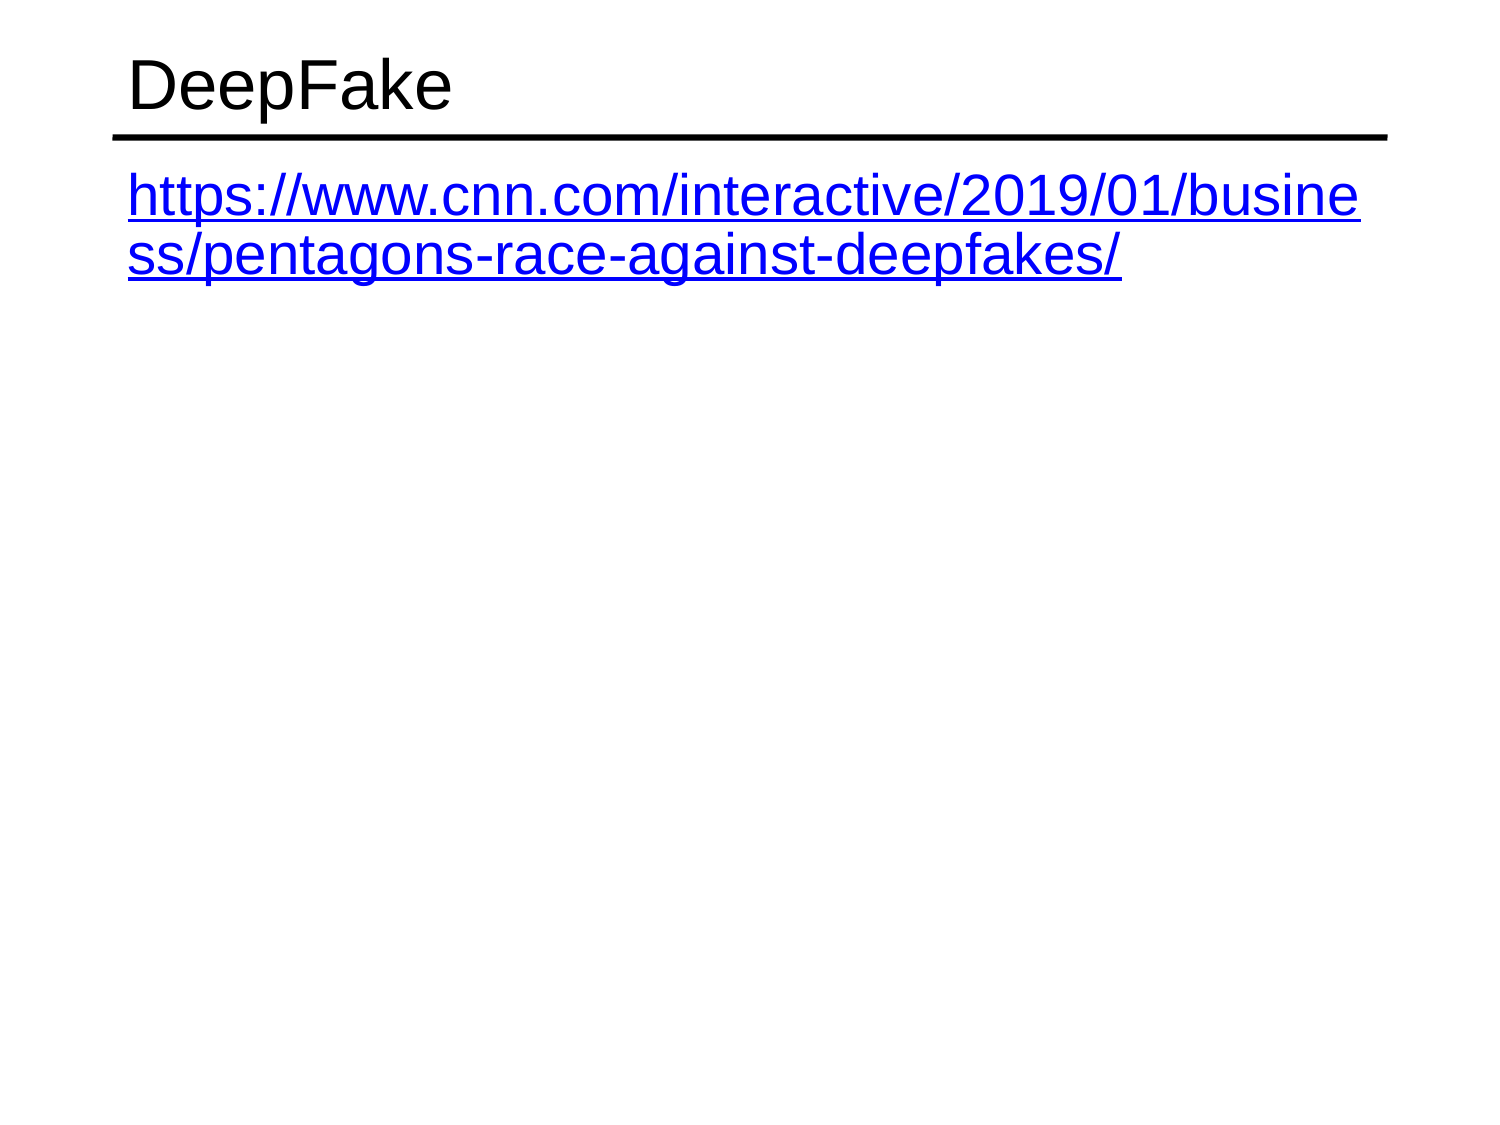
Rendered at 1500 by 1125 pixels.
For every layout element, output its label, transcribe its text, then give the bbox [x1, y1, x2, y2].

title DeepFake [112, 12, 1388, 149]
list https://www.cnn.com/interactive/2019/01/business/pentagons-race-against-deepfakes/ [112, 149, 1388, 1013]
